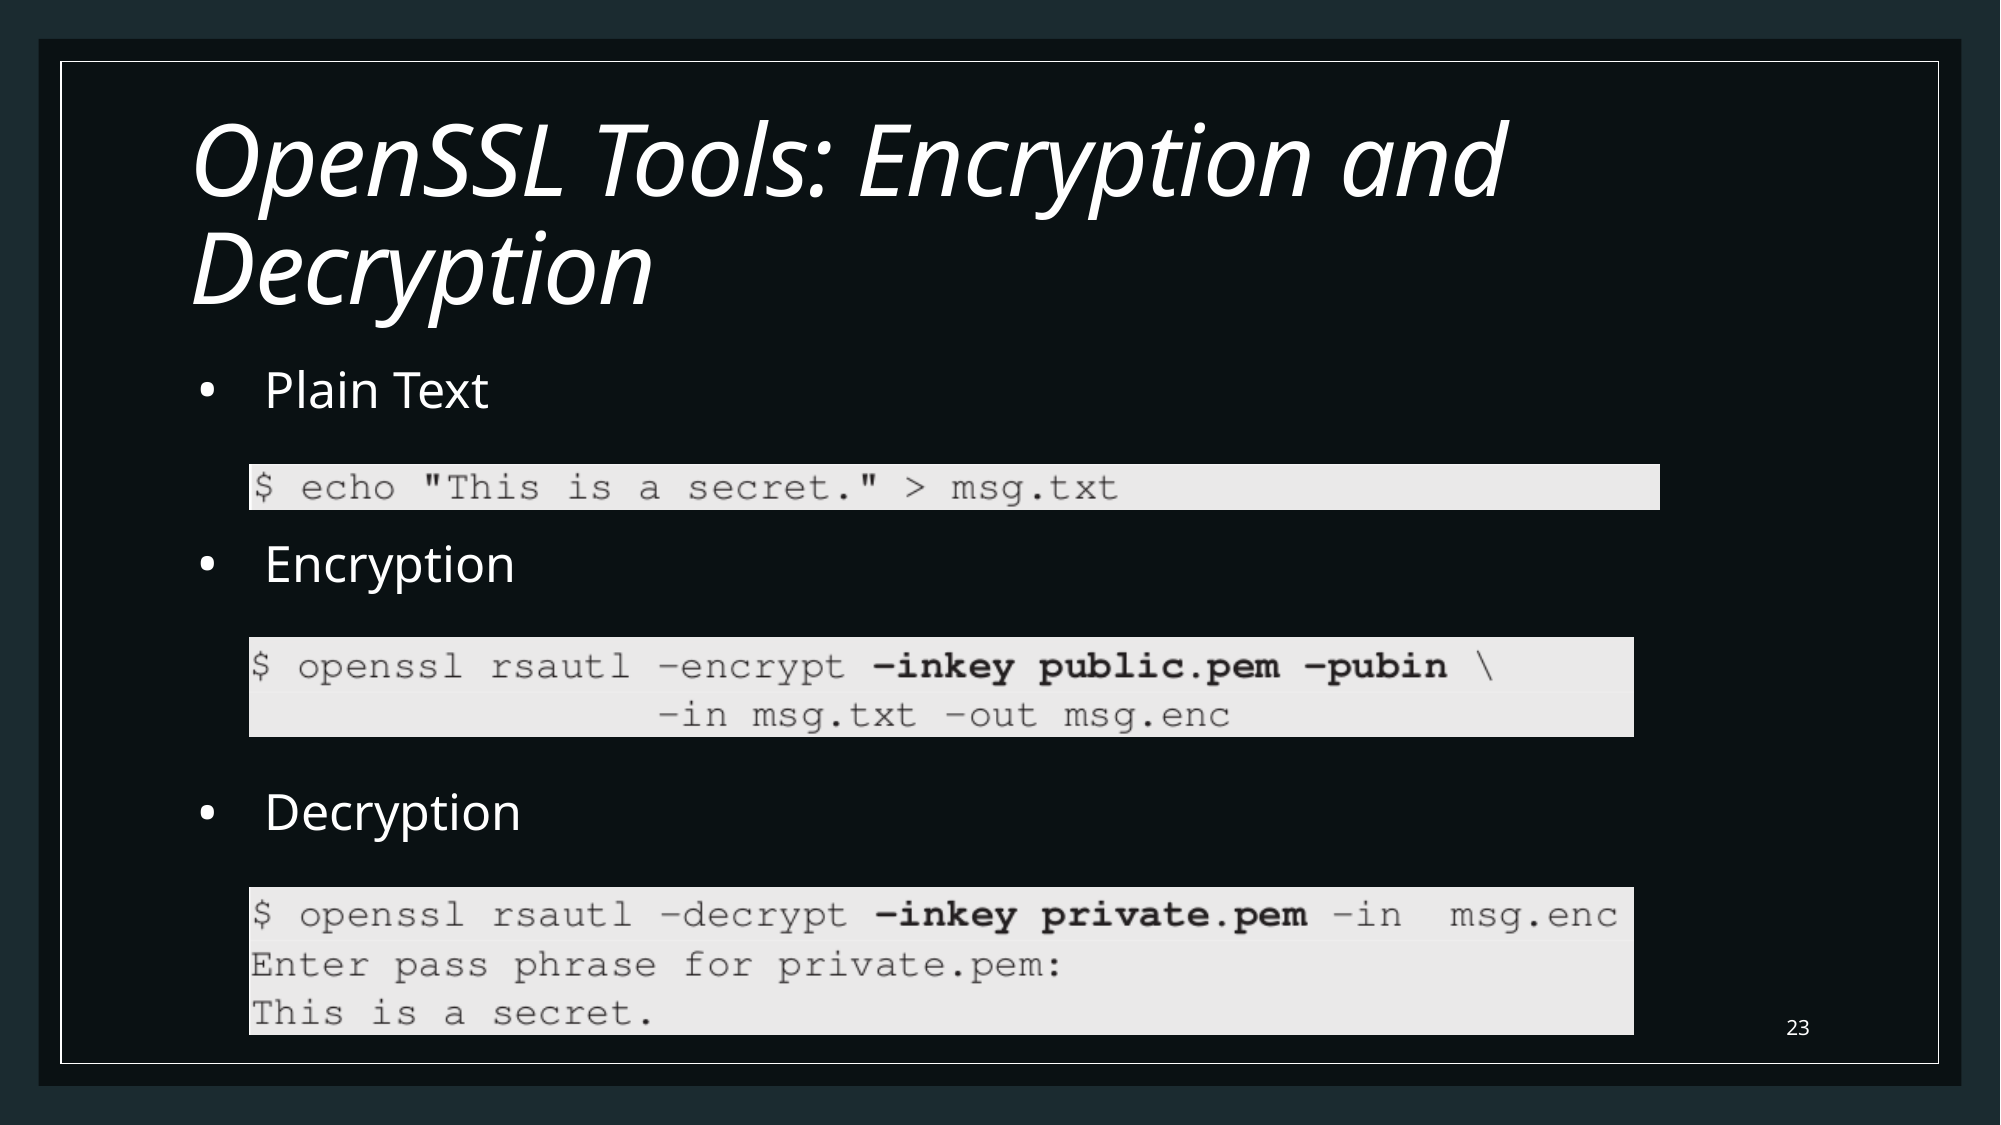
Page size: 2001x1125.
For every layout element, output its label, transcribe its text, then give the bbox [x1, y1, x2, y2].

slide_number 23 [1687, 990, 1825, 1050]
list Plain Text Encryption Decryption [174, 345, 1825, 977]
picture [249, 464, 1660, 510]
title OpenSSL Tools: Encryption and Decryption [174, 105, 1825, 331]
picture [249, 637, 1634, 737]
picture [249, 887, 1634, 1035]
